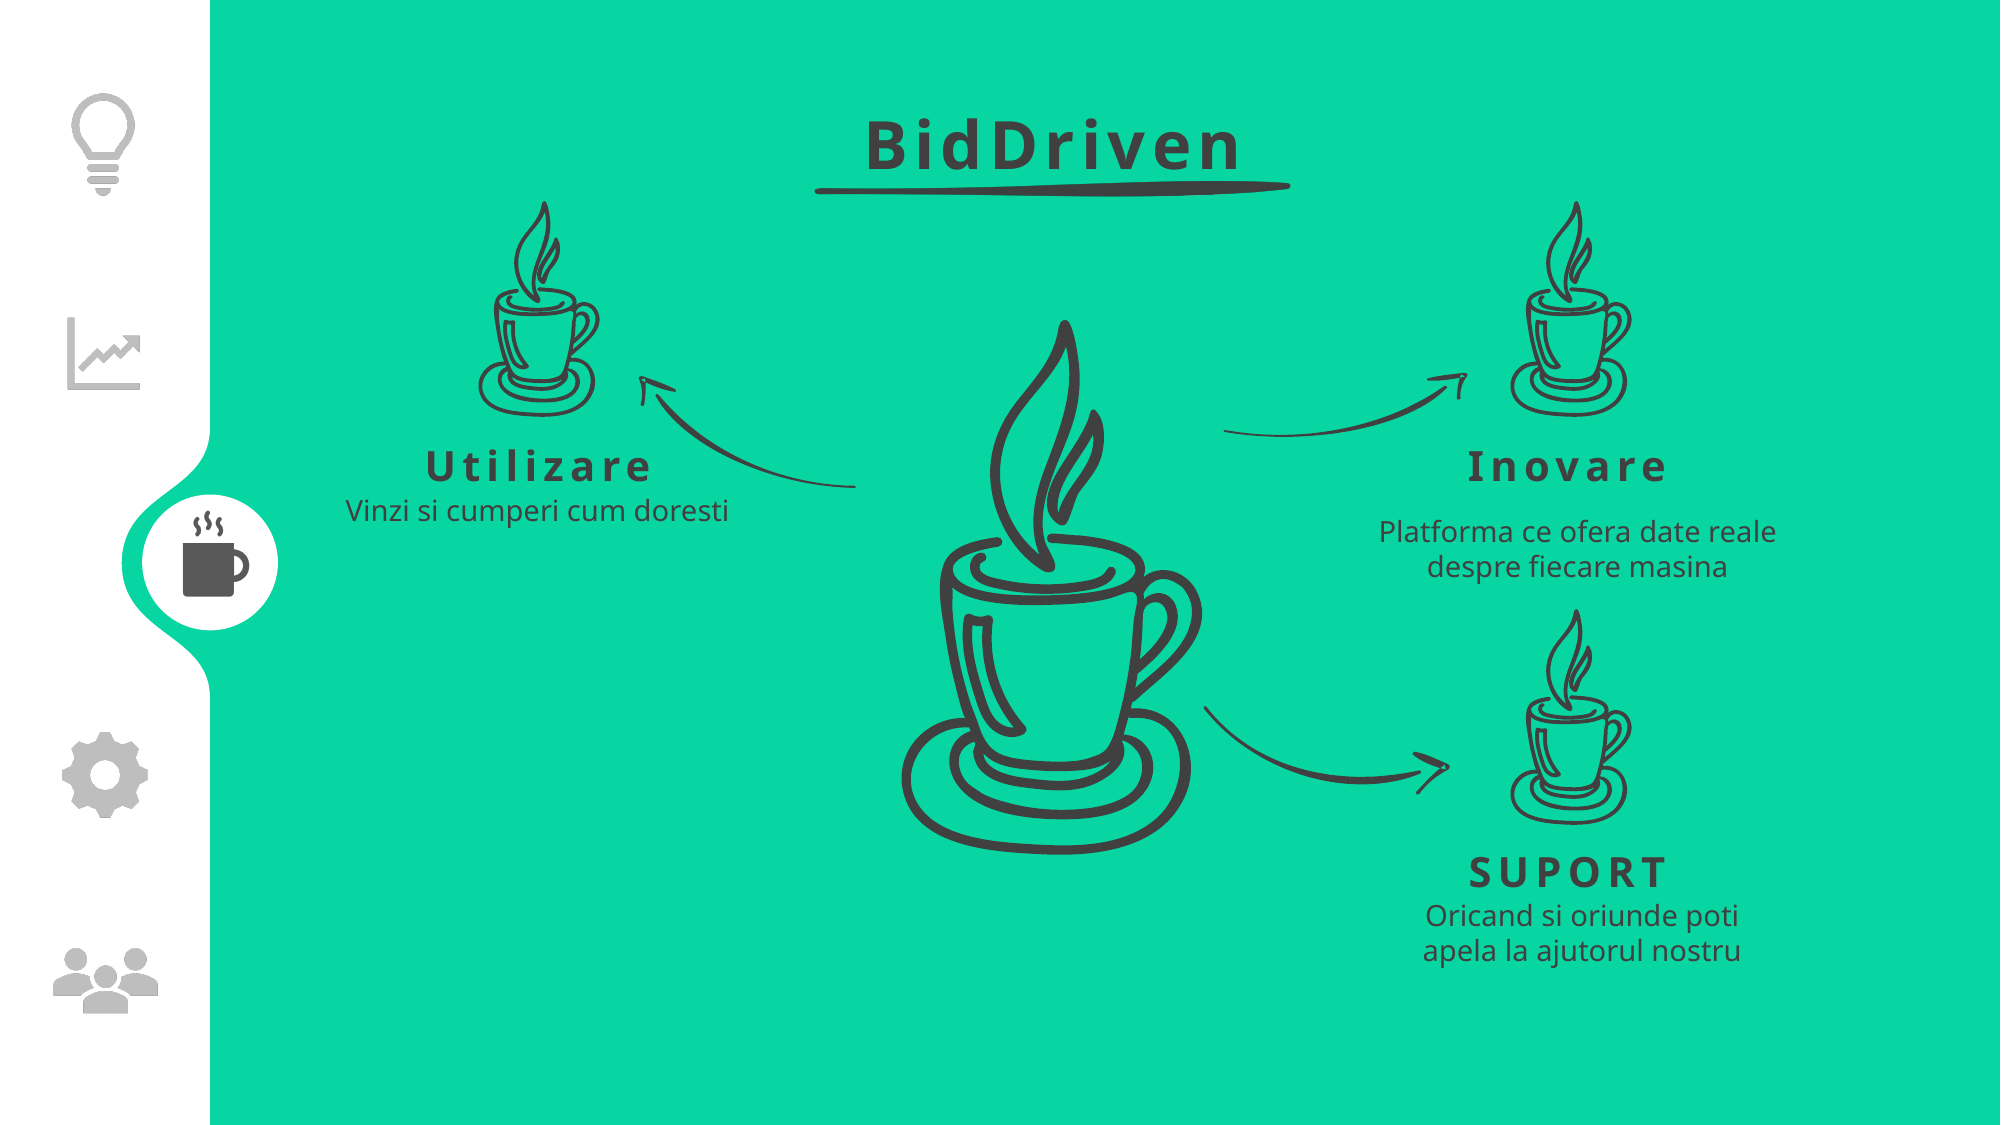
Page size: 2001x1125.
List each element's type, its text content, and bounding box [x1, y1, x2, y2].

text_box SUPORT [1453, 838, 1681, 890]
text_box Oricand si oriunde poti apela la ajutorul nostru [1371, 890, 1794, 976]
text_box [0, 0, 211, 1125]
picture [45, 715, 165, 835]
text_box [1510, 609, 1632, 825]
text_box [1214, 674, 1438, 802]
text_box Utilizare [409, 431, 666, 485]
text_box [1225, 363, 1466, 443]
picture [45, 86, 161, 203]
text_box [478, 201, 600, 417]
picture [59, 502, 161, 605]
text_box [142, 494, 278, 631]
picture [45, 921, 165, 1040]
text_box Vinzi si cumperi cum doresti [330, 485, 745, 535]
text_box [1510, 201, 1632, 417]
text_box BidDriven [848, 95, 1257, 180]
text_box Inovare [1453, 431, 1681, 497]
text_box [901, 319, 1203, 855]
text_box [632, 389, 862, 476]
picture [814, 172, 1291, 209]
picture [52, 303, 154, 404]
text_box Platforma ce ofera date reale despre fiecare masina [1333, 505, 1822, 591]
